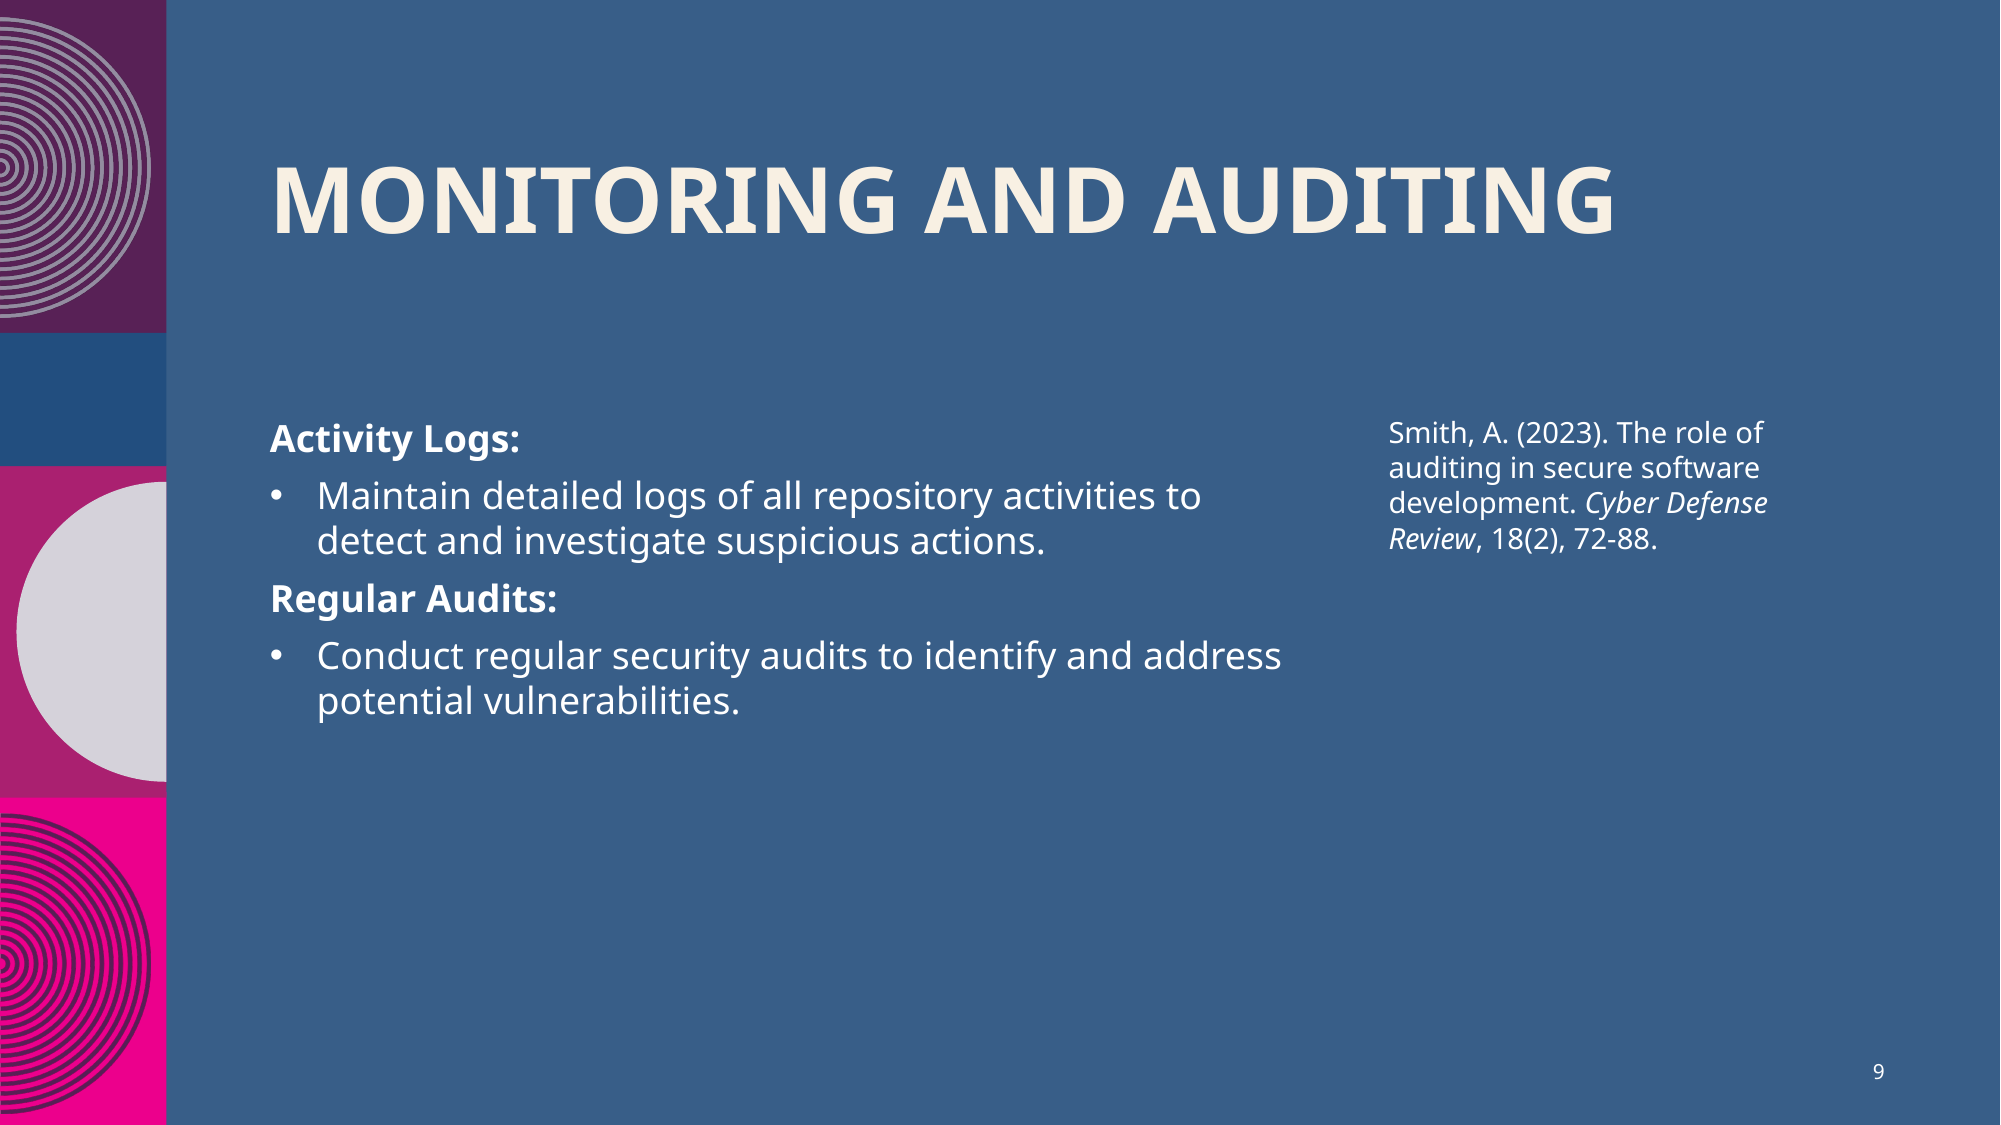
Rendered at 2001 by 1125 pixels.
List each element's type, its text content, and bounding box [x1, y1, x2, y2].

list Activity Logs: Maintain detailed logs of all repository activities to detect and investigate suspicious actions. Regular Audits: Conduct regular security audits to identify and address potential vulnerabilities. [254, 407, 1318, 1004]
picture [1, 18, 151, 318]
title Monitoring and Auditing [254, 146, 1874, 370]
slide_number 9 [1824, 1042, 1900, 1103]
picture [1, 814, 151, 1114]
list Smith, A. (2023). The role of auditing in secure software development. Cyber Defense Review, 18(2), 72-88. [1373, 407, 1874, 1024]
